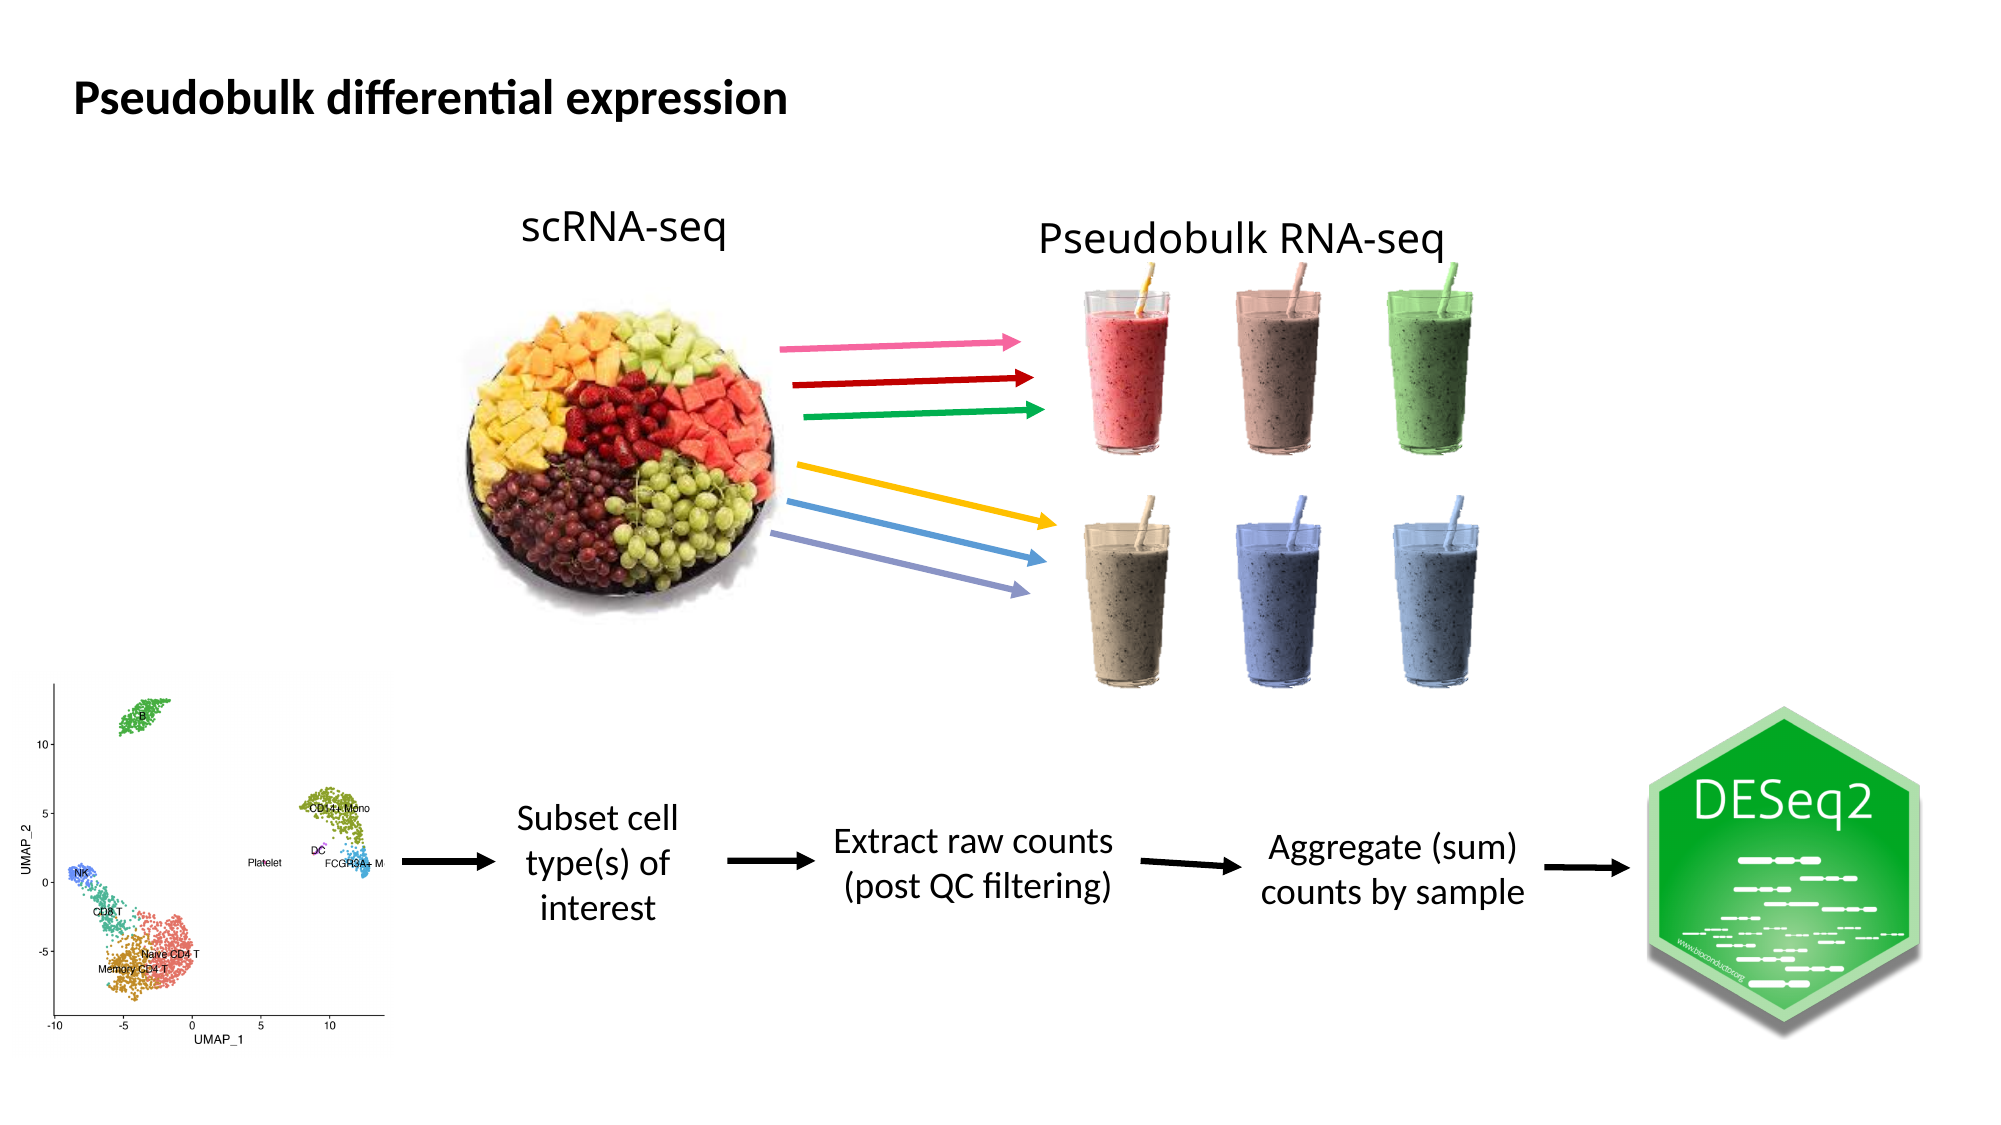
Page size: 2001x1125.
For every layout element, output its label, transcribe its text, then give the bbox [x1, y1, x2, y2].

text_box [803, 409, 1046, 418]
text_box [786, 500, 1048, 563]
picture [1063, 261, 1186, 460]
text_box Subset cell type(s) of interest [468, 785, 728, 936]
picture [1646, 696, 1924, 1040]
text_box scRNA-seq [471, 192, 778, 258]
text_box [792, 377, 1035, 386]
picture [1372, 494, 1495, 693]
picture [1063, 494, 1186, 693]
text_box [797, 464, 1058, 526]
picture [12, 671, 394, 1058]
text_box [770, 532, 1031, 594]
picture [1366, 261, 1488, 460]
picture [1214, 494, 1337, 693]
text_box Aggregate (sum) counts by sample [1241, 814, 1545, 920]
text_box Extract raw counts (post QC filtering) [815, 808, 1141, 914]
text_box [1140, 861, 1242, 868]
text_box Pseudobulk RNA-seq [996, 204, 1488, 270]
picture [445, 287, 798, 640]
picture [1214, 261, 1337, 460]
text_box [779, 341, 1022, 350]
text_box Pseudobulk differential expression [58, 56, 1306, 132]
